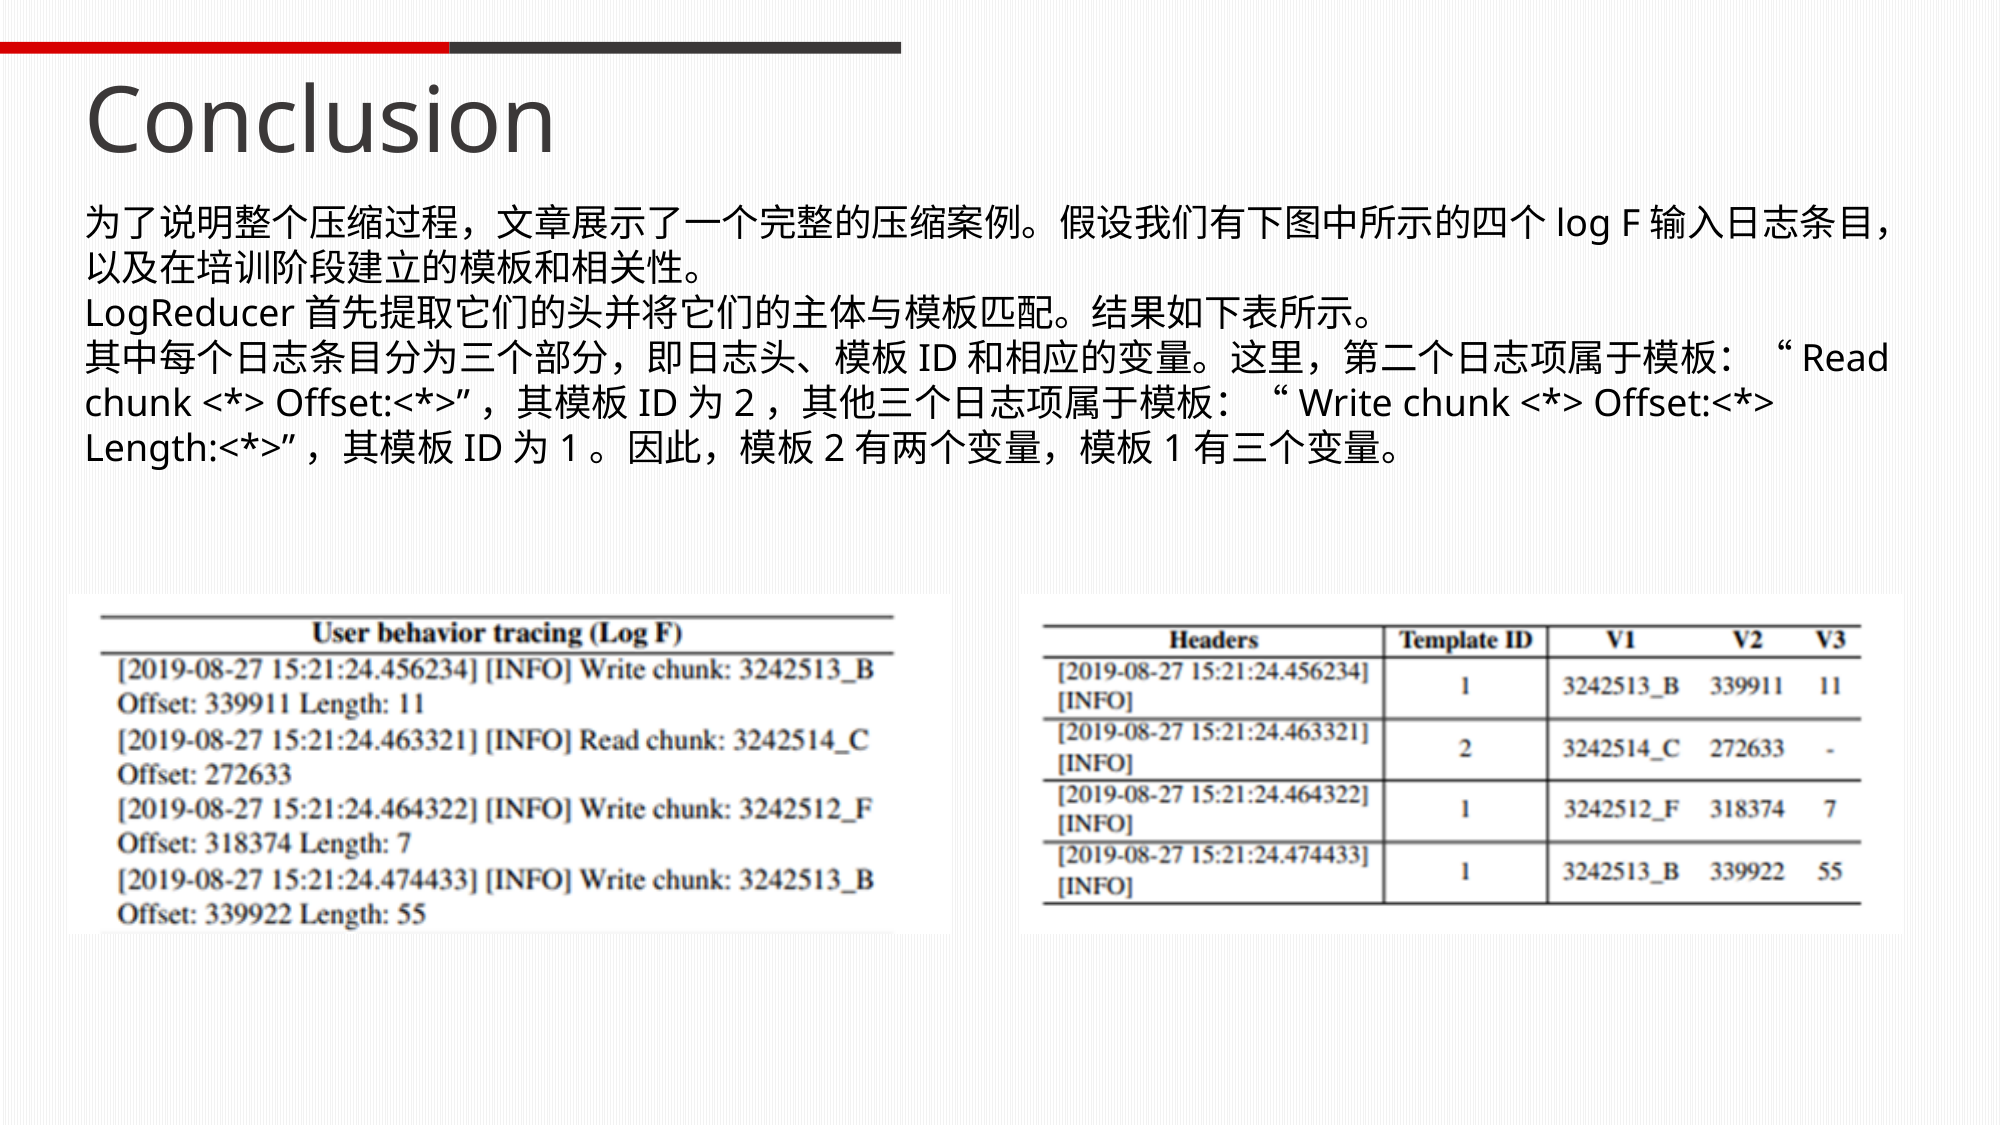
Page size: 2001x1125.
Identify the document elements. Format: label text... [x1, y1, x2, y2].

picture [69, 594, 952, 934]
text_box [0, 41, 902, 54]
text_box 为了说明整个压缩过程，文章展示了一个完整的压缩案例。假设我们有下图中所示的四个log F输入日志条目，以及在培训阶段建立的模板和相关性。 LogReducer首先提取它们的头并将它们的主体与模板匹配。结果如下表所示。 其中每个日志条目分为三个部分，即日志头、模板ID和相应的变量。这里，第二个日志项属于模板：“Read chunk <*> Offset:<*>”，其模板ID为2，其他三个日志项属于模板：“Write chunk <*> Offset:<*> Length:<*>”，其模板ID为1。因此，模板2有两个变量，模板1有三个变量。 [69, 191, 1949, 477]
picture [1020, 594, 1903, 934]
text_box Conclusion [69, 54, 902, 179]
